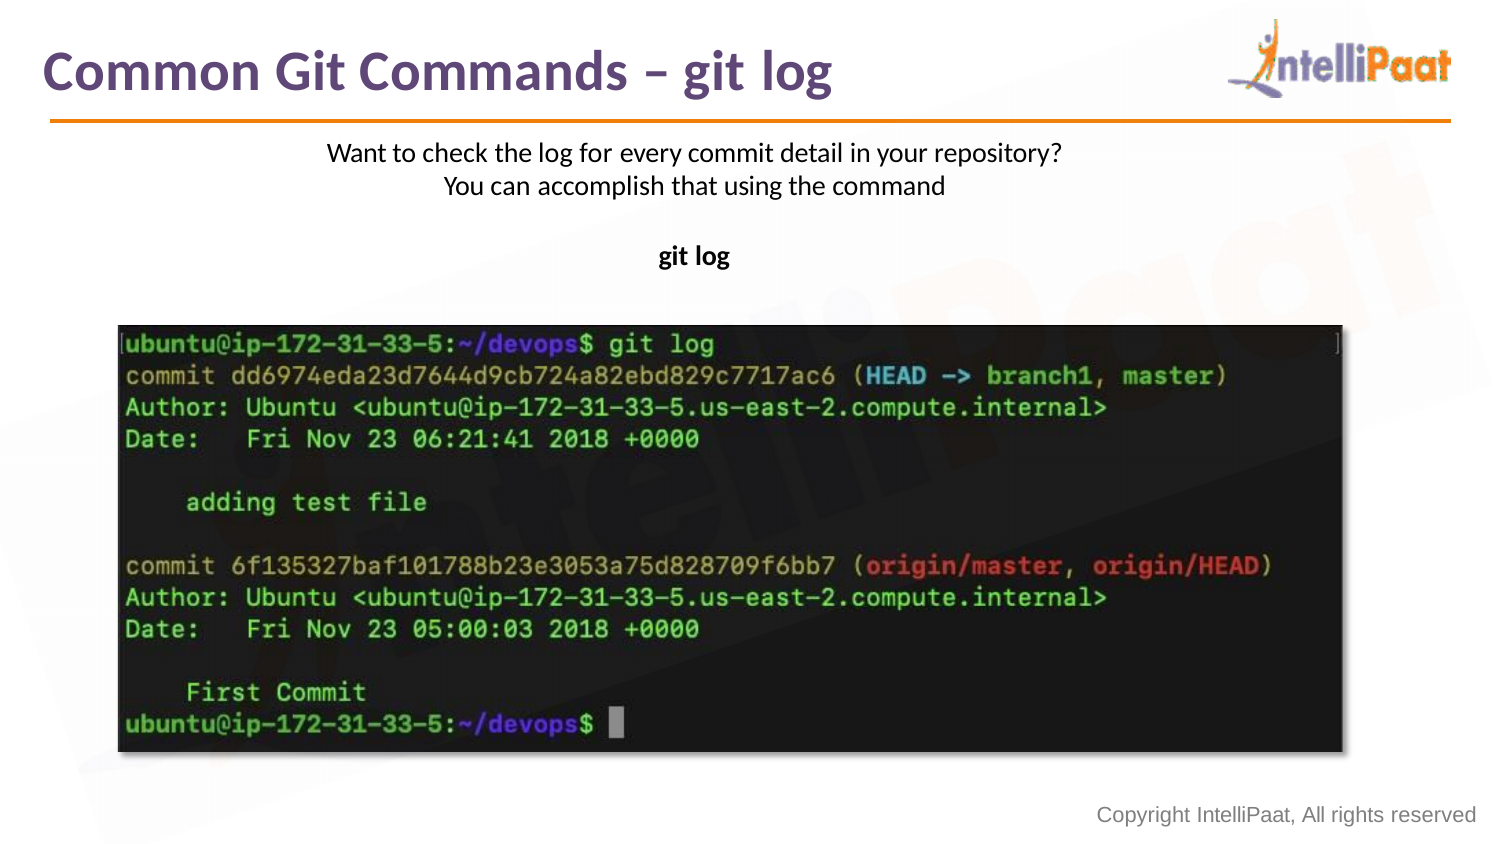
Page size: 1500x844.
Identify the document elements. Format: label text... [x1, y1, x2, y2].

text_box [0, 0, 1494, 844]
footer Copyright IntelliPaat, All rights reserved [1094, 801, 1485, 844]
